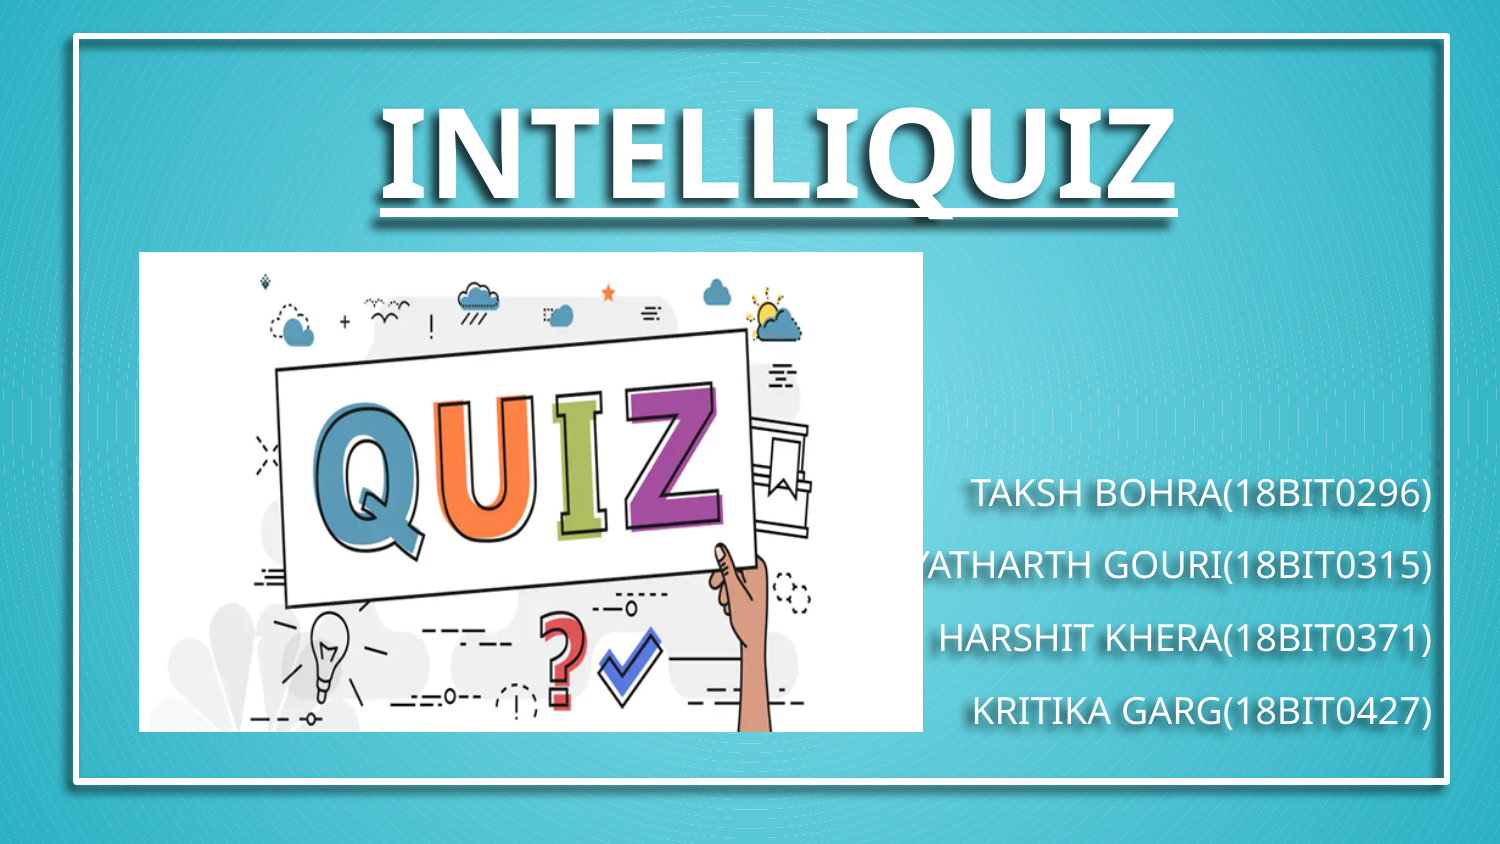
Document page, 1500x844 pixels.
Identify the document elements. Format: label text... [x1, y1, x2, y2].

text_box INTELLIQUIZ TAKSH BOHRA(18BIT0296) YATHARTH GOURI(18BIT0315) HARSHIT KHERA(18BIT0371) KRITIKA GARG(18BIT0427) [76, 36, 1448, 782]
text_box [1158, 630, 1475, 806]
picture [138, 252, 923, 732]
